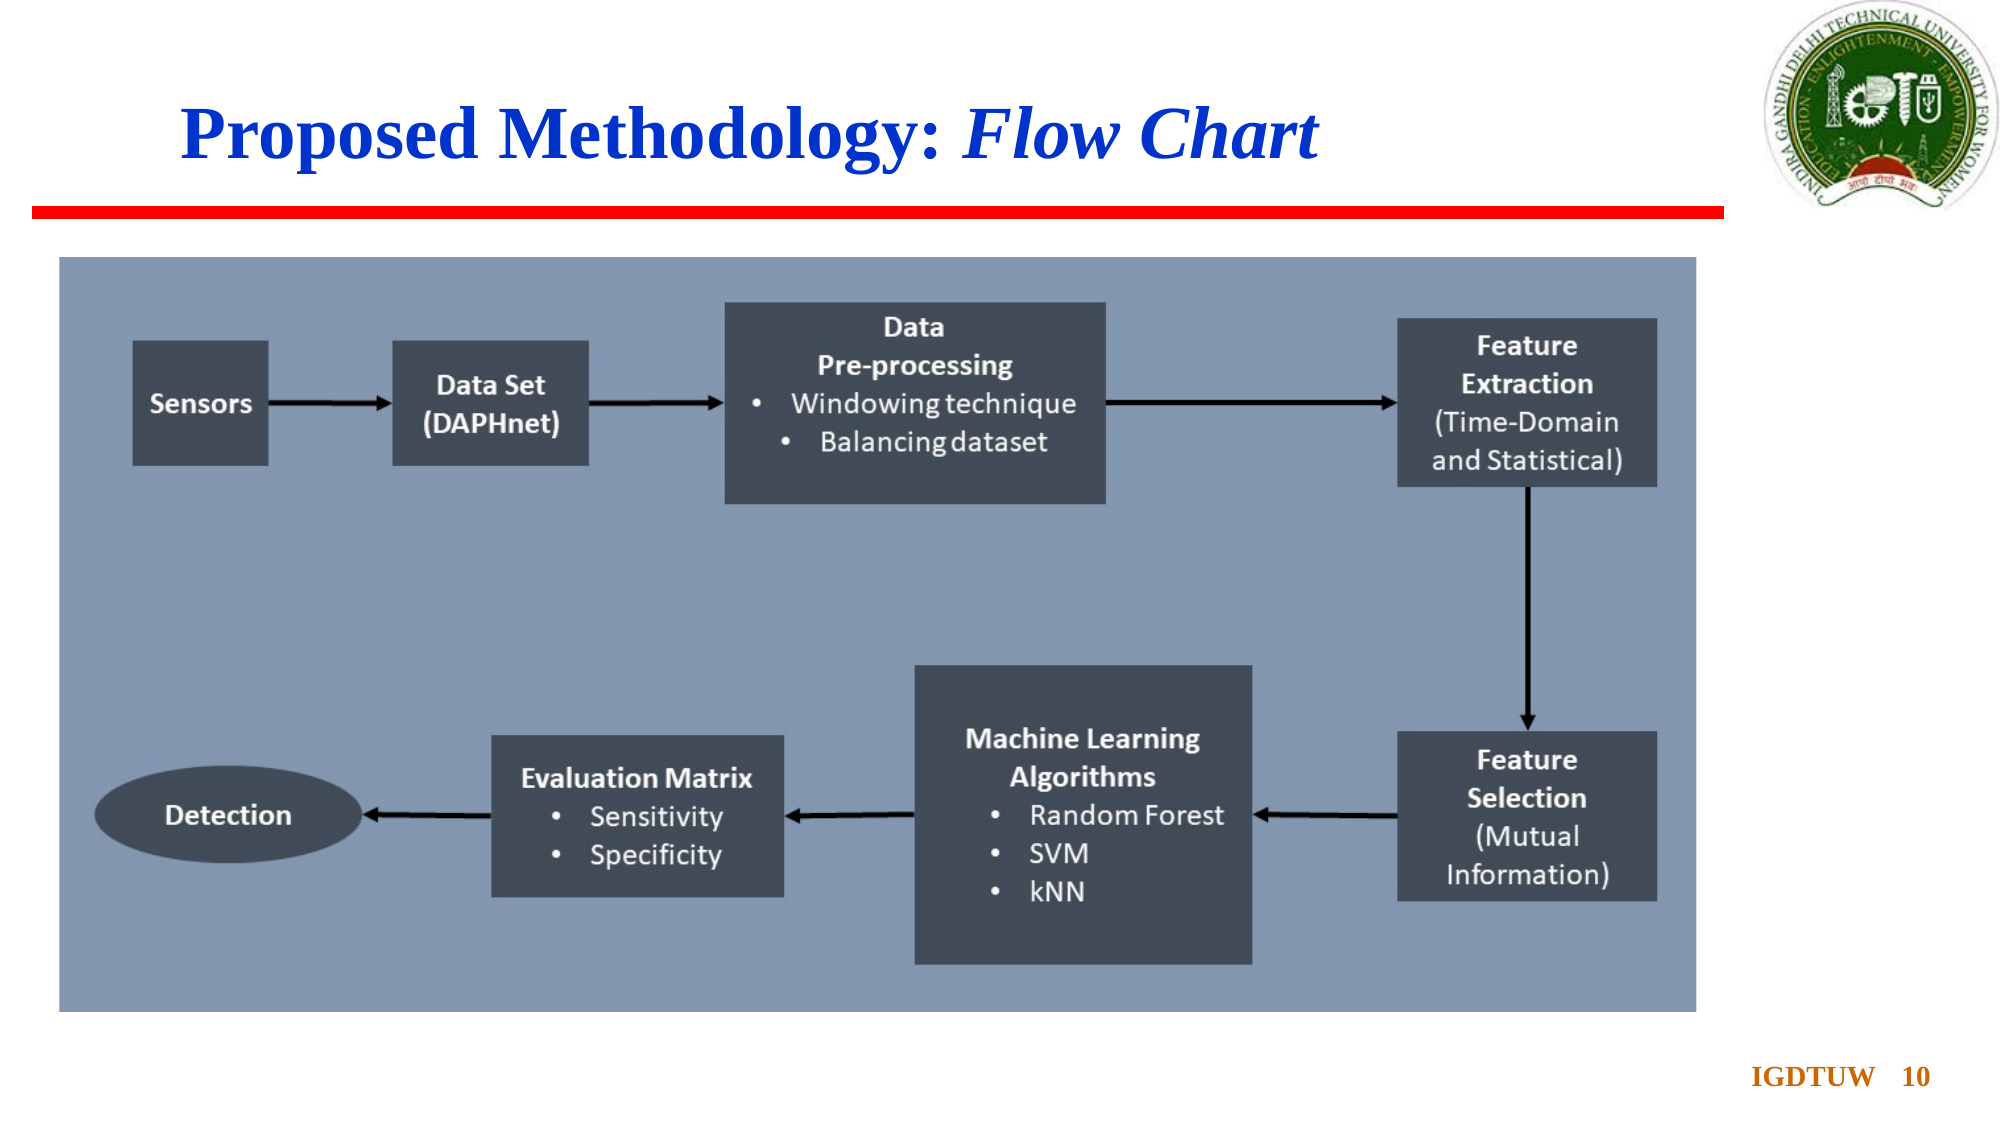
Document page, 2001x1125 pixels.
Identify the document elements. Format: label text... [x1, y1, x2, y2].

text_box Proposed Methodology: Flow Chart [112, 56, 1388, 200]
picture [1763, 0, 2000, 213]
picture [59, 257, 1697, 1012]
text_box IGDTUW 10 [1603, 1049, 2000, 1125]
